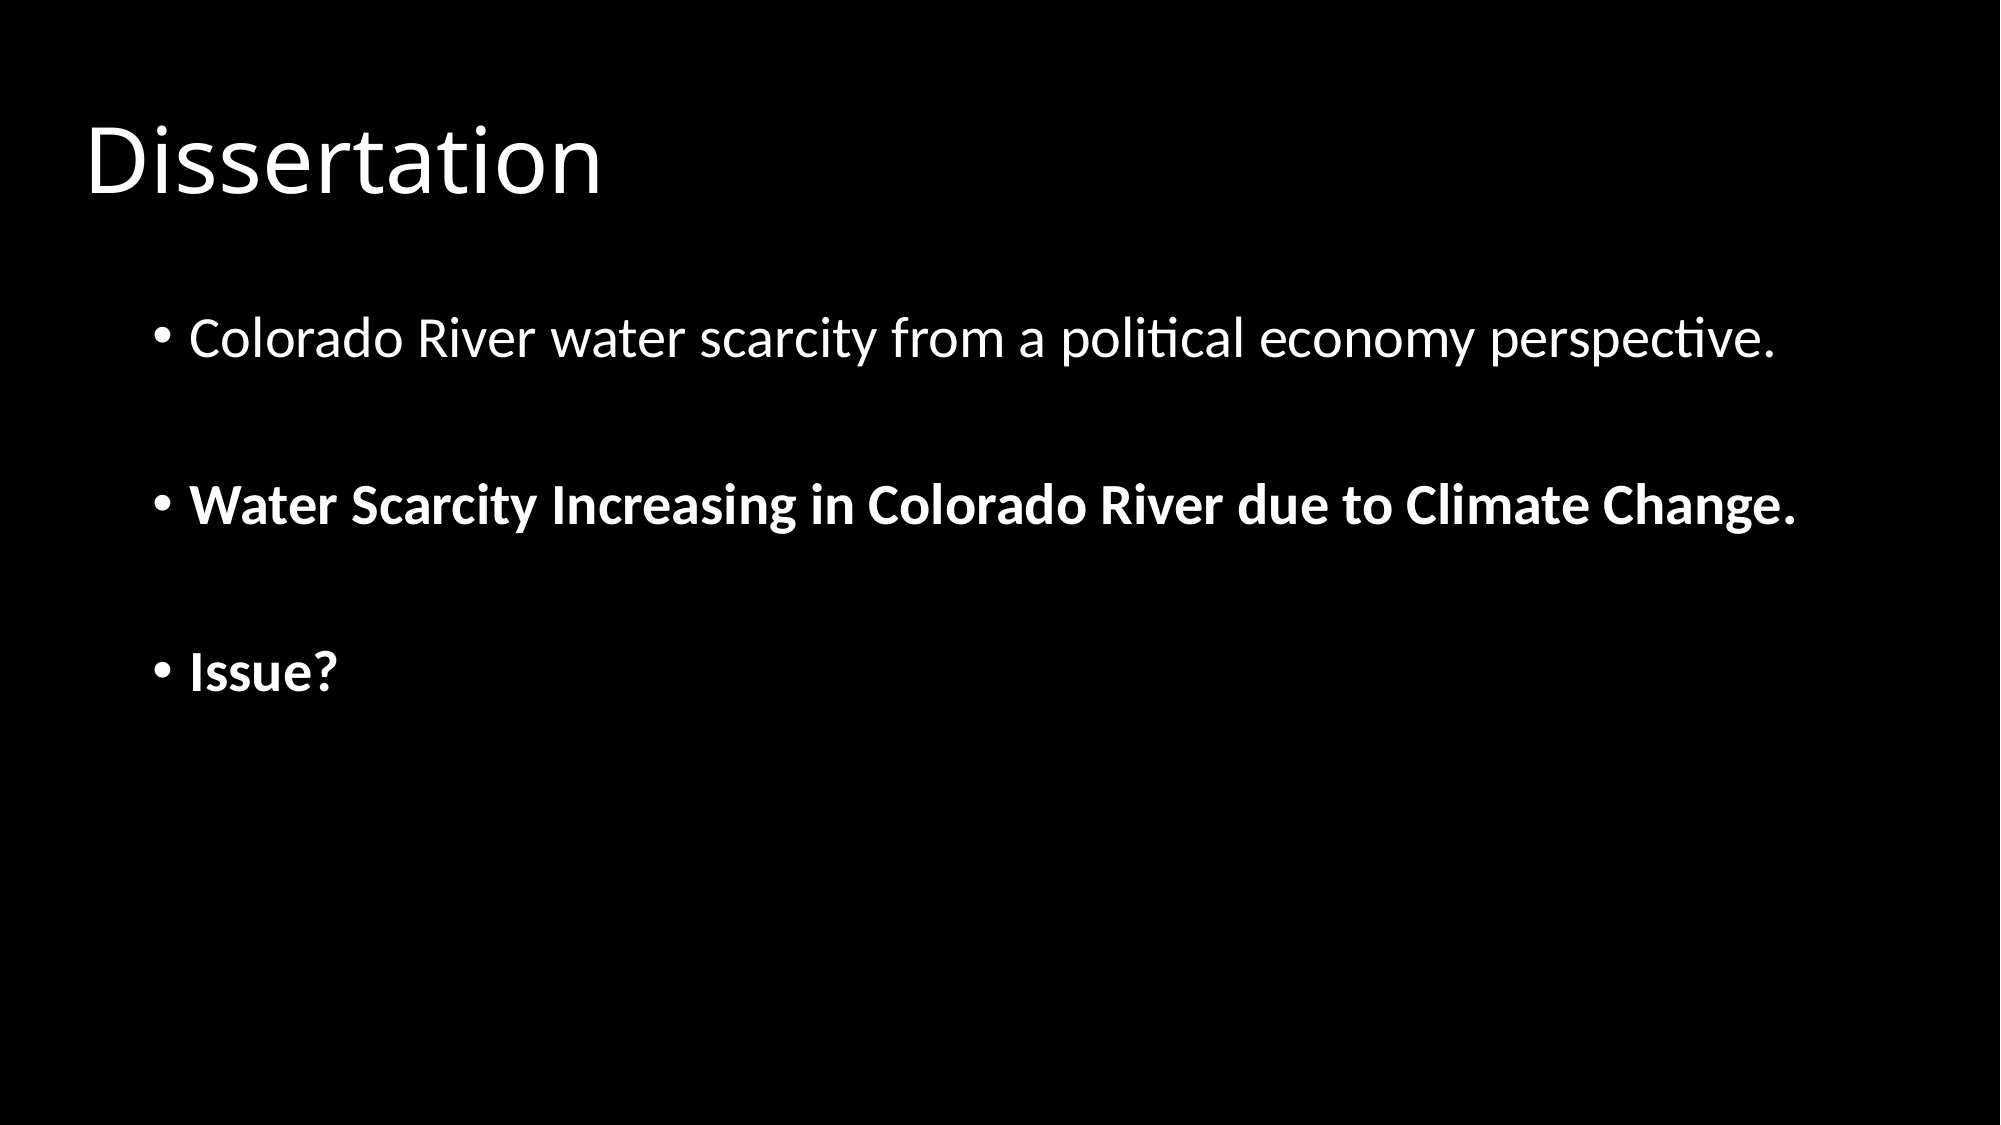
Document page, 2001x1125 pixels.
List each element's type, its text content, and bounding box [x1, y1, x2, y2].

text_box Dissertation [68, 55, 1794, 273]
list Colorado River water scarcity from a political economy perspective. Water Scarcity Increasing in Colorado River due to Climate Change. Issue? [137, 299, 1863, 1014]
title [137, 59, 1863, 278]
